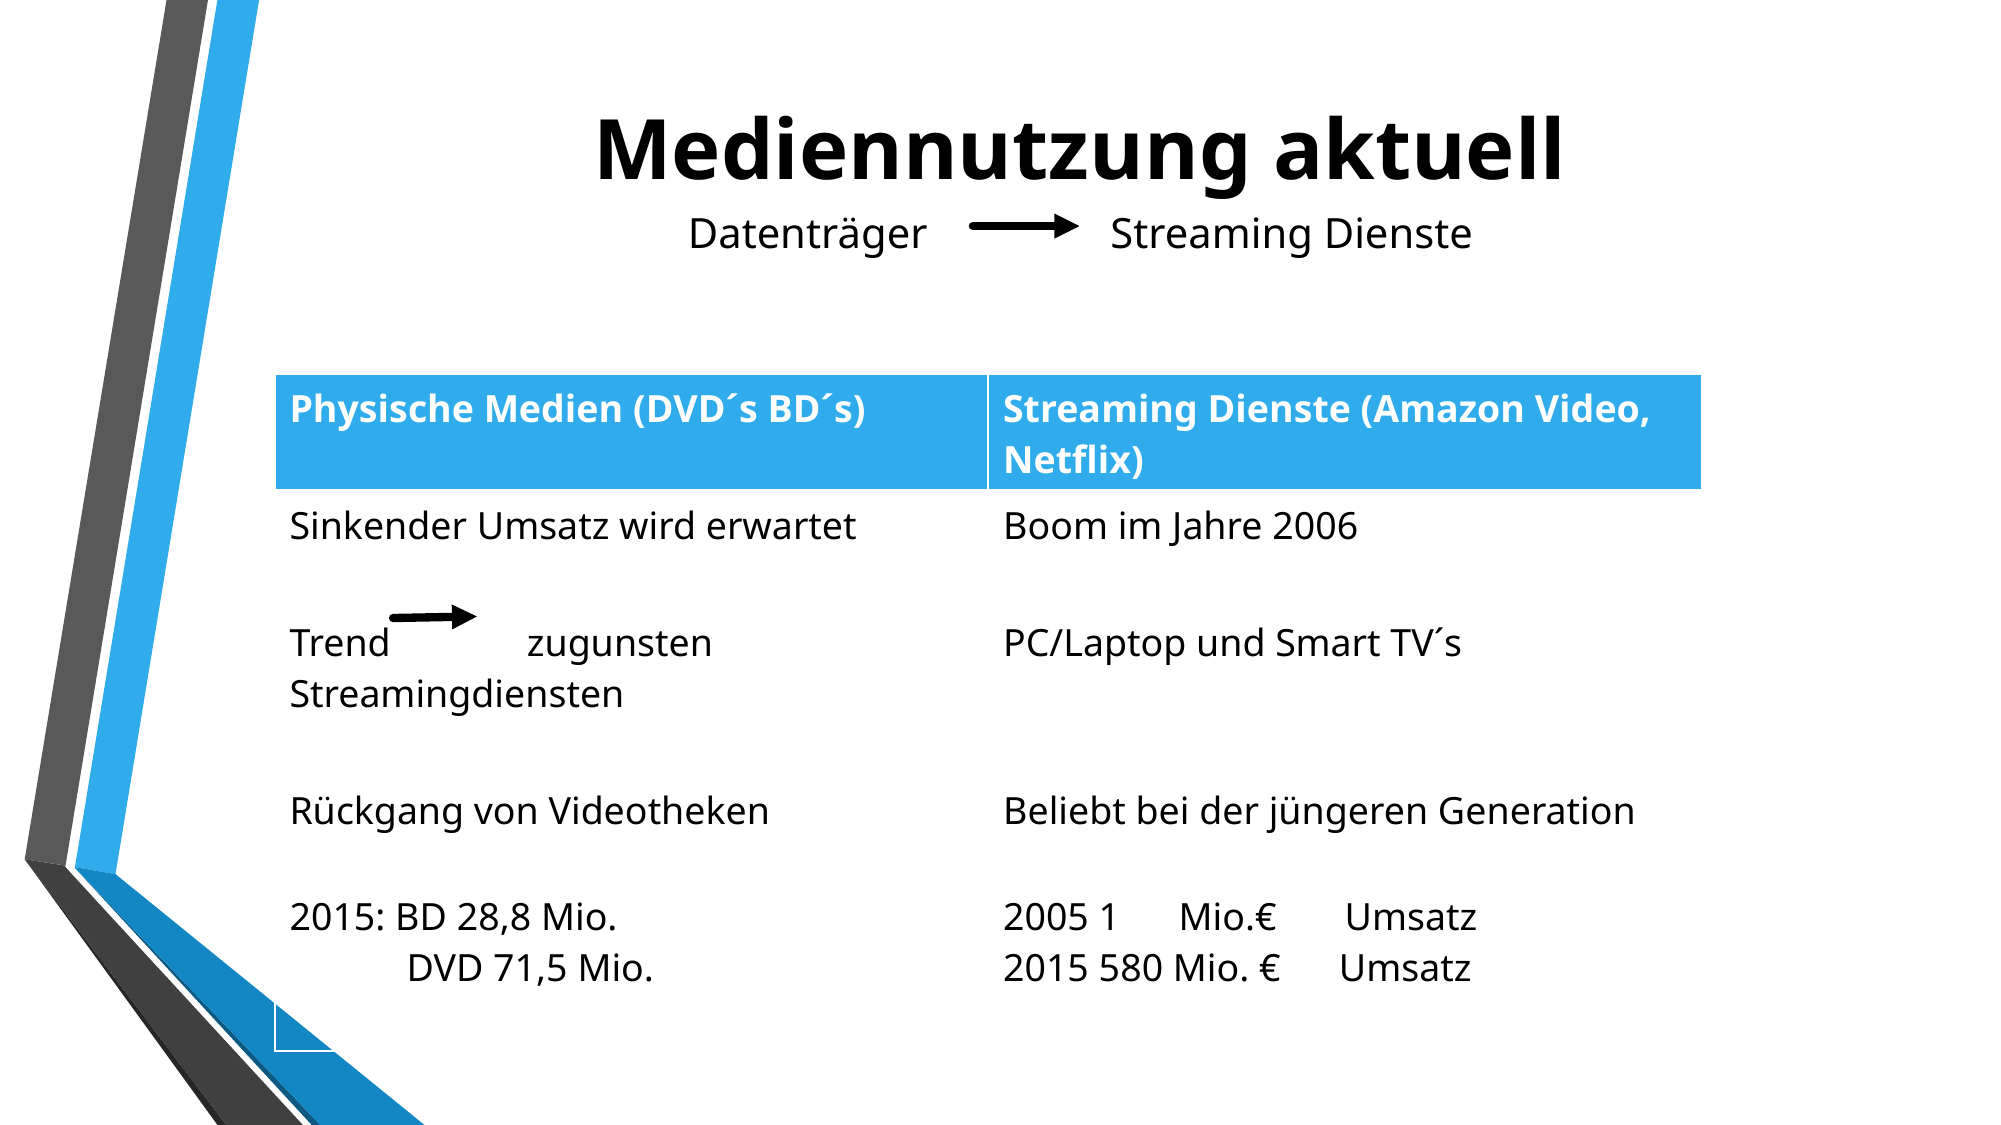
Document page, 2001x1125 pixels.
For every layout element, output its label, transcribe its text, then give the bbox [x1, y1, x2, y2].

table_cell PC/Laptop und Smart TV´s [989, 610, 1701, 776]
table_cell 2005 1 Mio.€ Umsatz 2015 580 Mio. € Umsatz [989, 883, 1701, 1050]
table_cell Boom im Jahre 2006 [989, 494, 1701, 608]
table_cell Trend zugunsten Streamingdiensten [276, 610, 987, 776]
list [137, 277, 1863, 1125]
table_cell Rückgang von Videotheken [276, 778, 987, 882]
table_header Streaming Dienste (Amazon Video, Netflix) [989, 375, 1701, 489]
table_header Physische Medien (DVD´s BD´s) [276, 375, 987, 489]
table_cell Beliebt bei der jüngeren Generation [989, 778, 1701, 882]
table_cell Sinkender Umsatz wird erwartet [276, 494, 987, 608]
table_cell 2015: BD 28,8 Mio. DVD 71,5 Mio. [276, 883, 987, 1050]
title Mediennutzung aktuell Datenträger Streaming Dienste [258, 32, 1903, 320]
